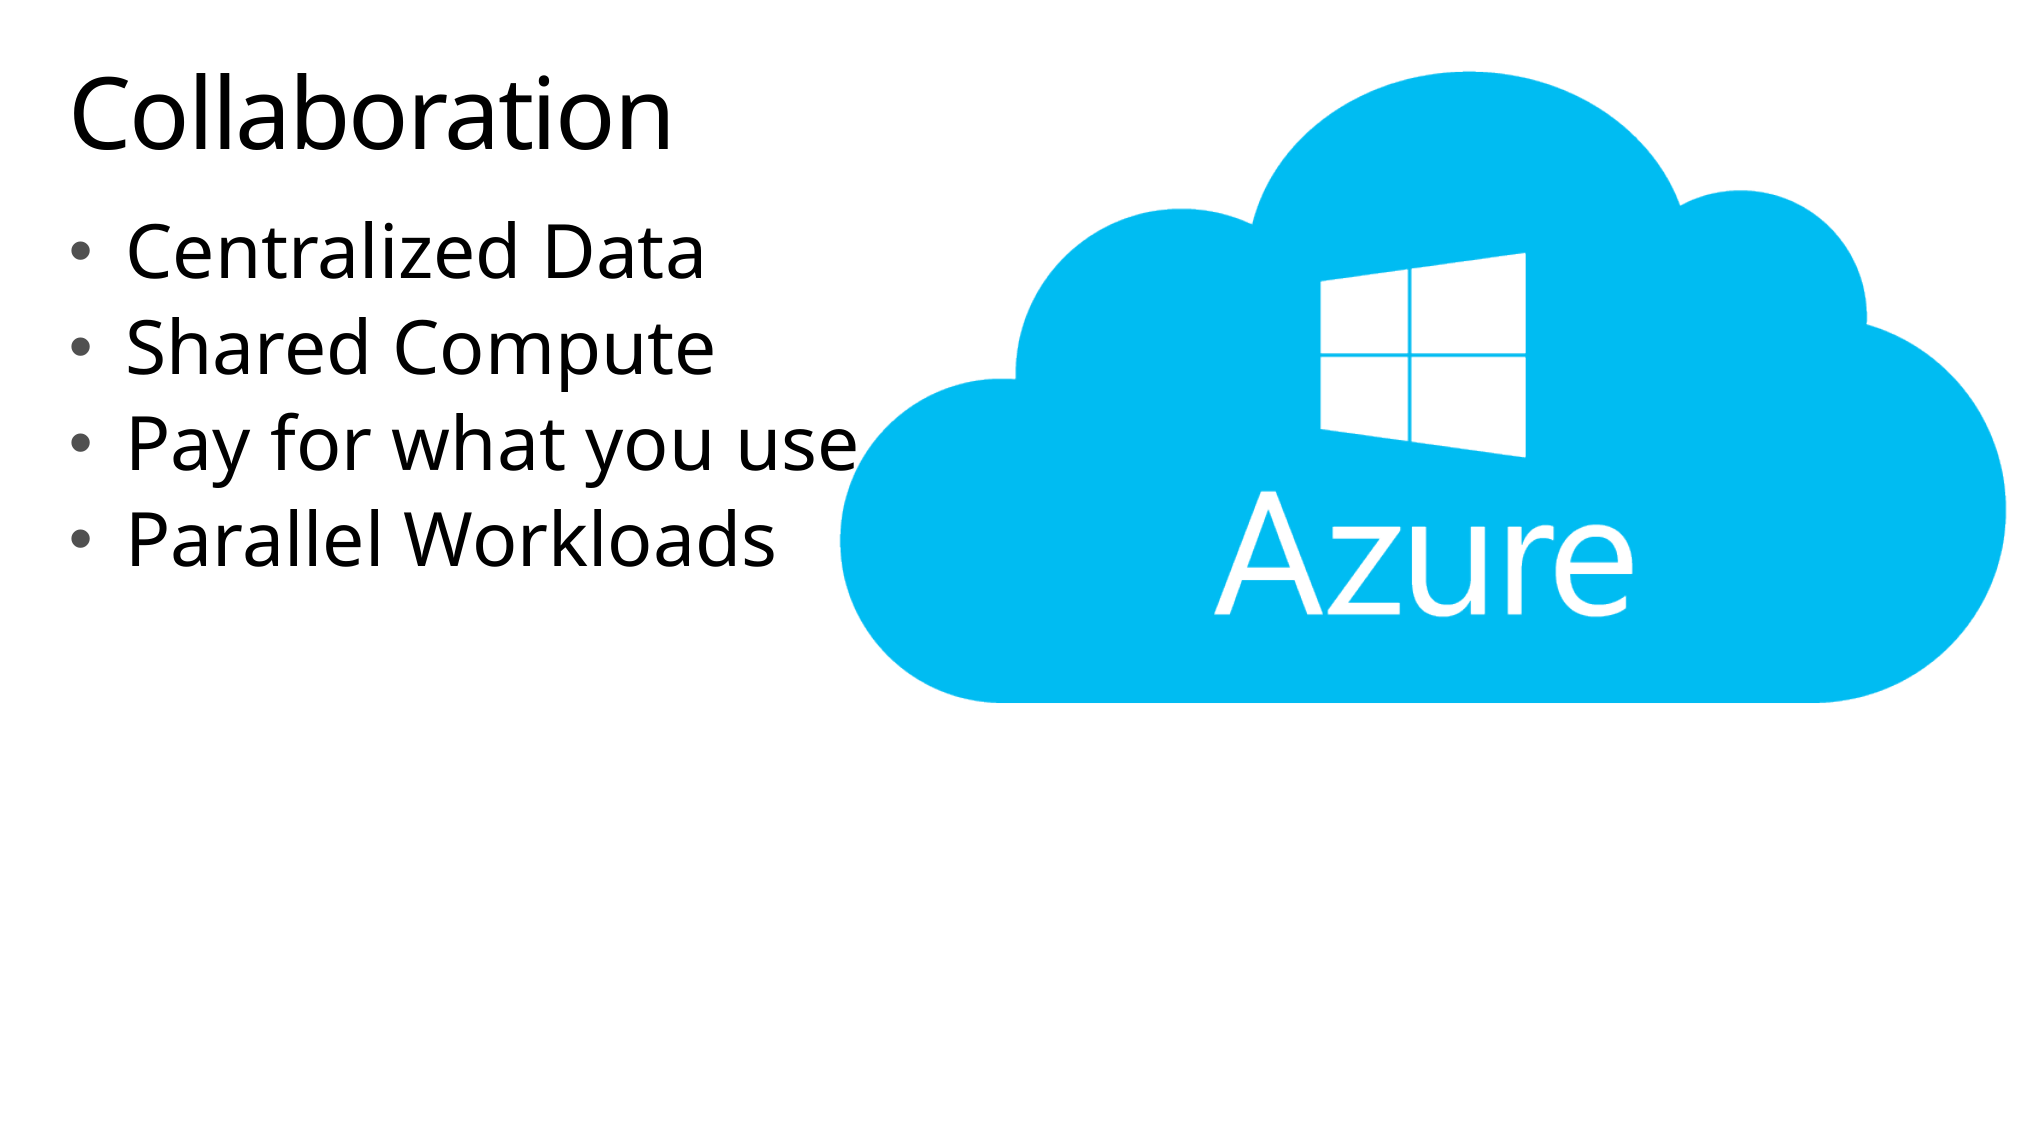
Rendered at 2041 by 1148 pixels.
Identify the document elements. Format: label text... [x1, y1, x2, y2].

picture [832, 60, 2015, 737]
title Collaboration [45, 48, 1996, 199]
list Centralized Data Shared Compute Pay for what you use Parallel Workloads [45, 199, 832, 711]
